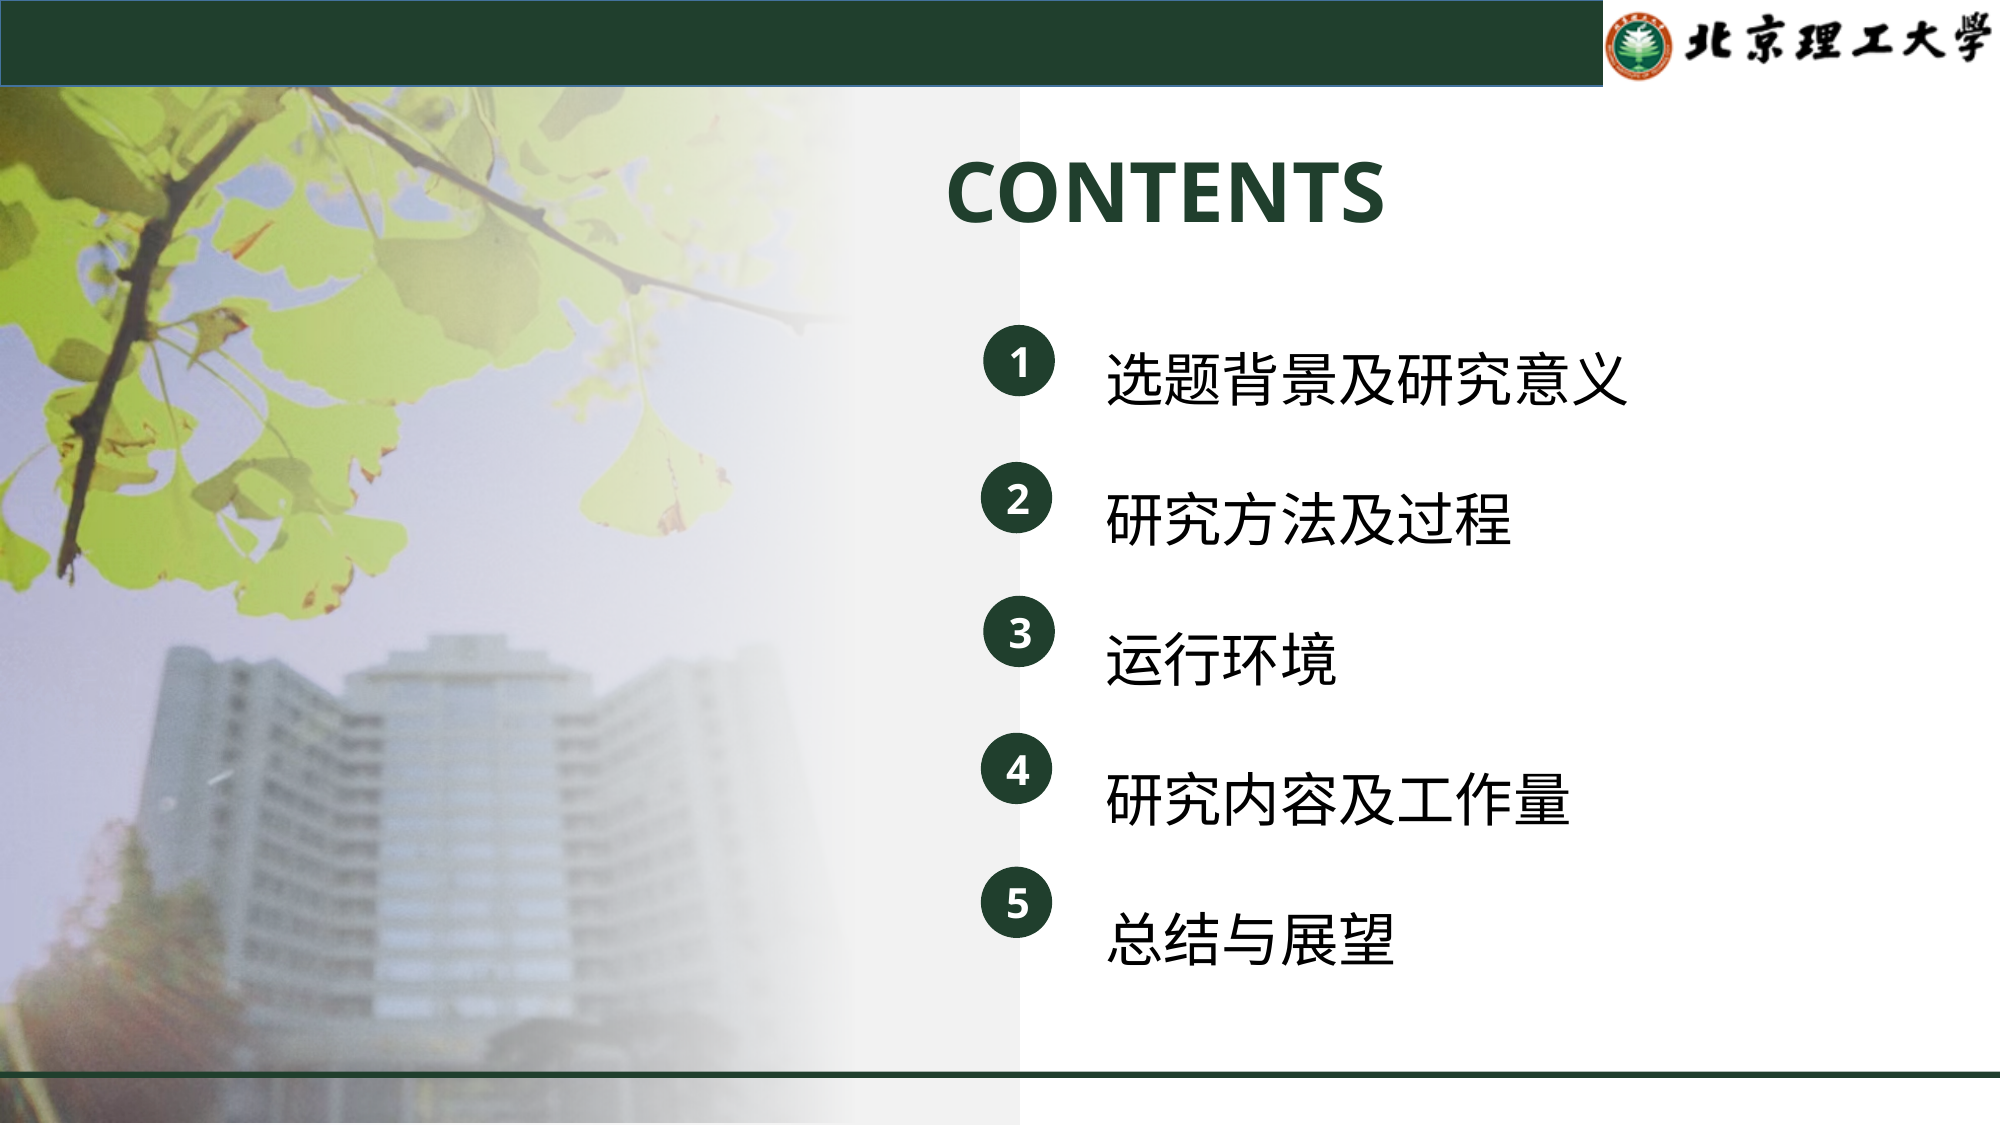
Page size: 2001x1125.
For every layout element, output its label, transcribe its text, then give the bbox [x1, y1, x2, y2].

text_box CONTENTS [1020, 131, 1427, 246]
picture [1599, 0, 2000, 90]
text_box 1 [1020, 323, 1056, 398]
text_box 选题背景及研究意义 研究方法及过程 运行环境 研究内容及工作量 总结与展望 [1090, 266, 2000, 981]
text_box [0, 0, 1601, 87]
text_box 3 [1020, 594, 1056, 669]
picture [0, 85, 1020, 1124]
text_box 4 [1020, 731, 1054, 805]
text_box 5 [1020, 865, 1054, 939]
text_box 2 [1020, 461, 1054, 535]
